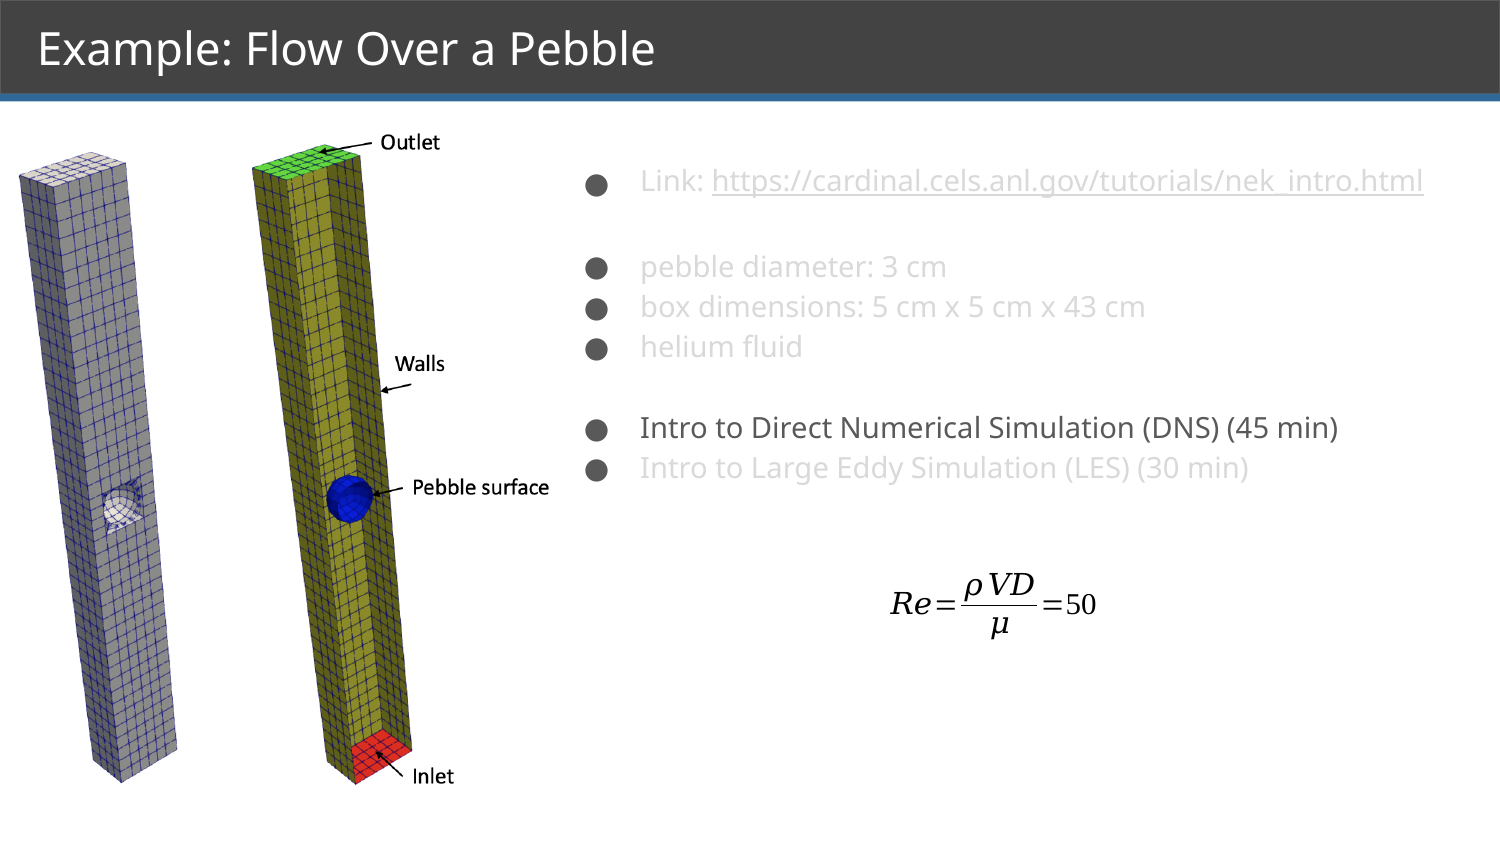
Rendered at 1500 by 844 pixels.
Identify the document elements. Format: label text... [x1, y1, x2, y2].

title Example: Flow Over a Pebble [21, 0, 1420, 94]
list Link: https://cardinal.cels.anl.gov/tutorials/nek_intro.html pebble diameter: 3 cm box dimensions: 5 cm x 5 cm x 43 cm helium fluid Intro to Direct Numerical Simulation (DNS) (45 min) Intro to Large Eddy Simulation (LES) (30 min) [566, 141, 1500, 552]
picture [9, 120, 561, 802]
